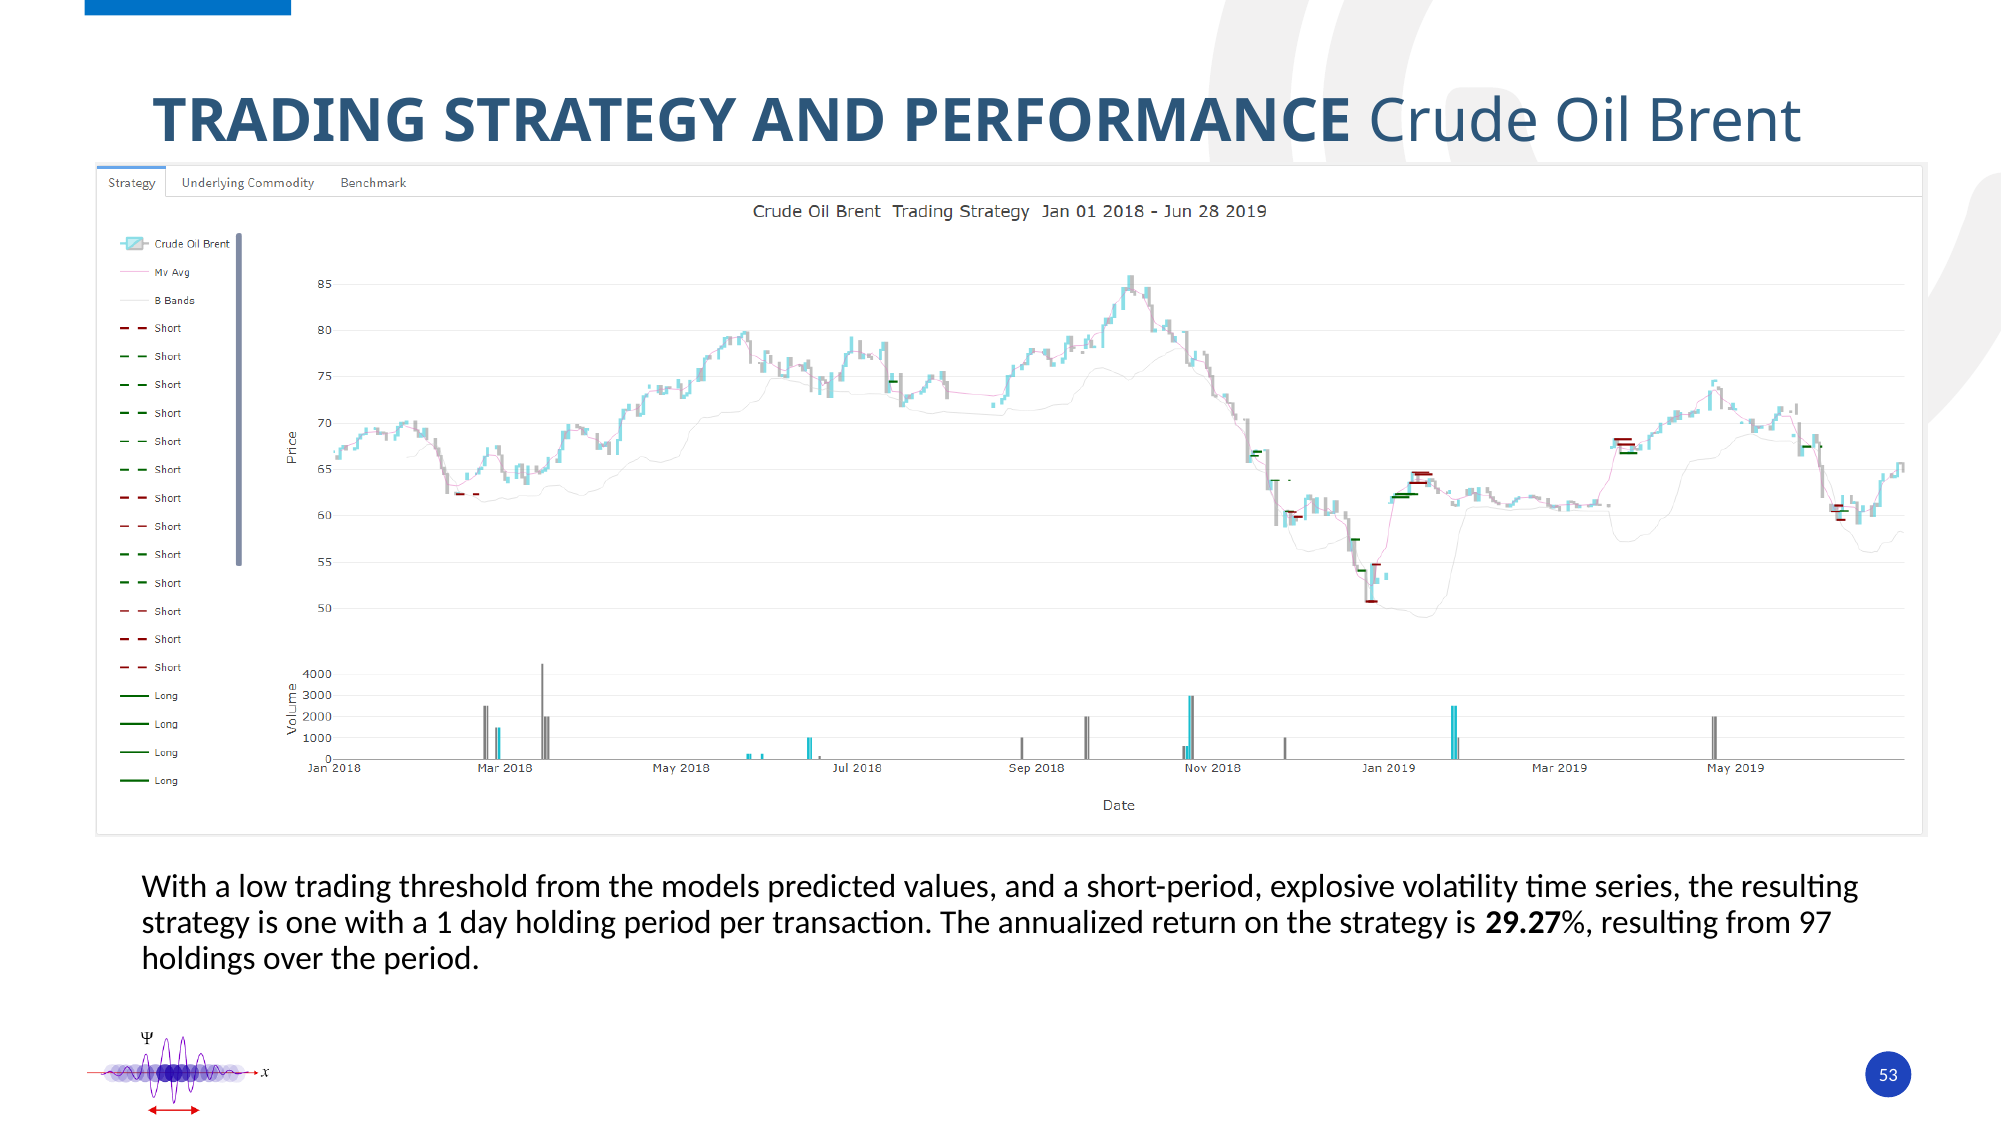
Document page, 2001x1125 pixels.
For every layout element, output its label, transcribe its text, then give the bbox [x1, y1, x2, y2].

list With a low trading threshold from the models predicted values, and a short-period, explosive volatility time series, the resulting strategy is one with a 1 day holding period per transaction. The annualized return on the strategy is 29.27%, resulting from 97 holdings over the period. [126, 861, 1928, 1008]
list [95, 162, 1928, 837]
slide_number 53 [1864, 1059, 1913, 1090]
title TRADING STRATEGY AND PERFORMANCE Crude Oil Brent [137, 75, 1834, 162]
picture [87, 1026, 269, 1116]
